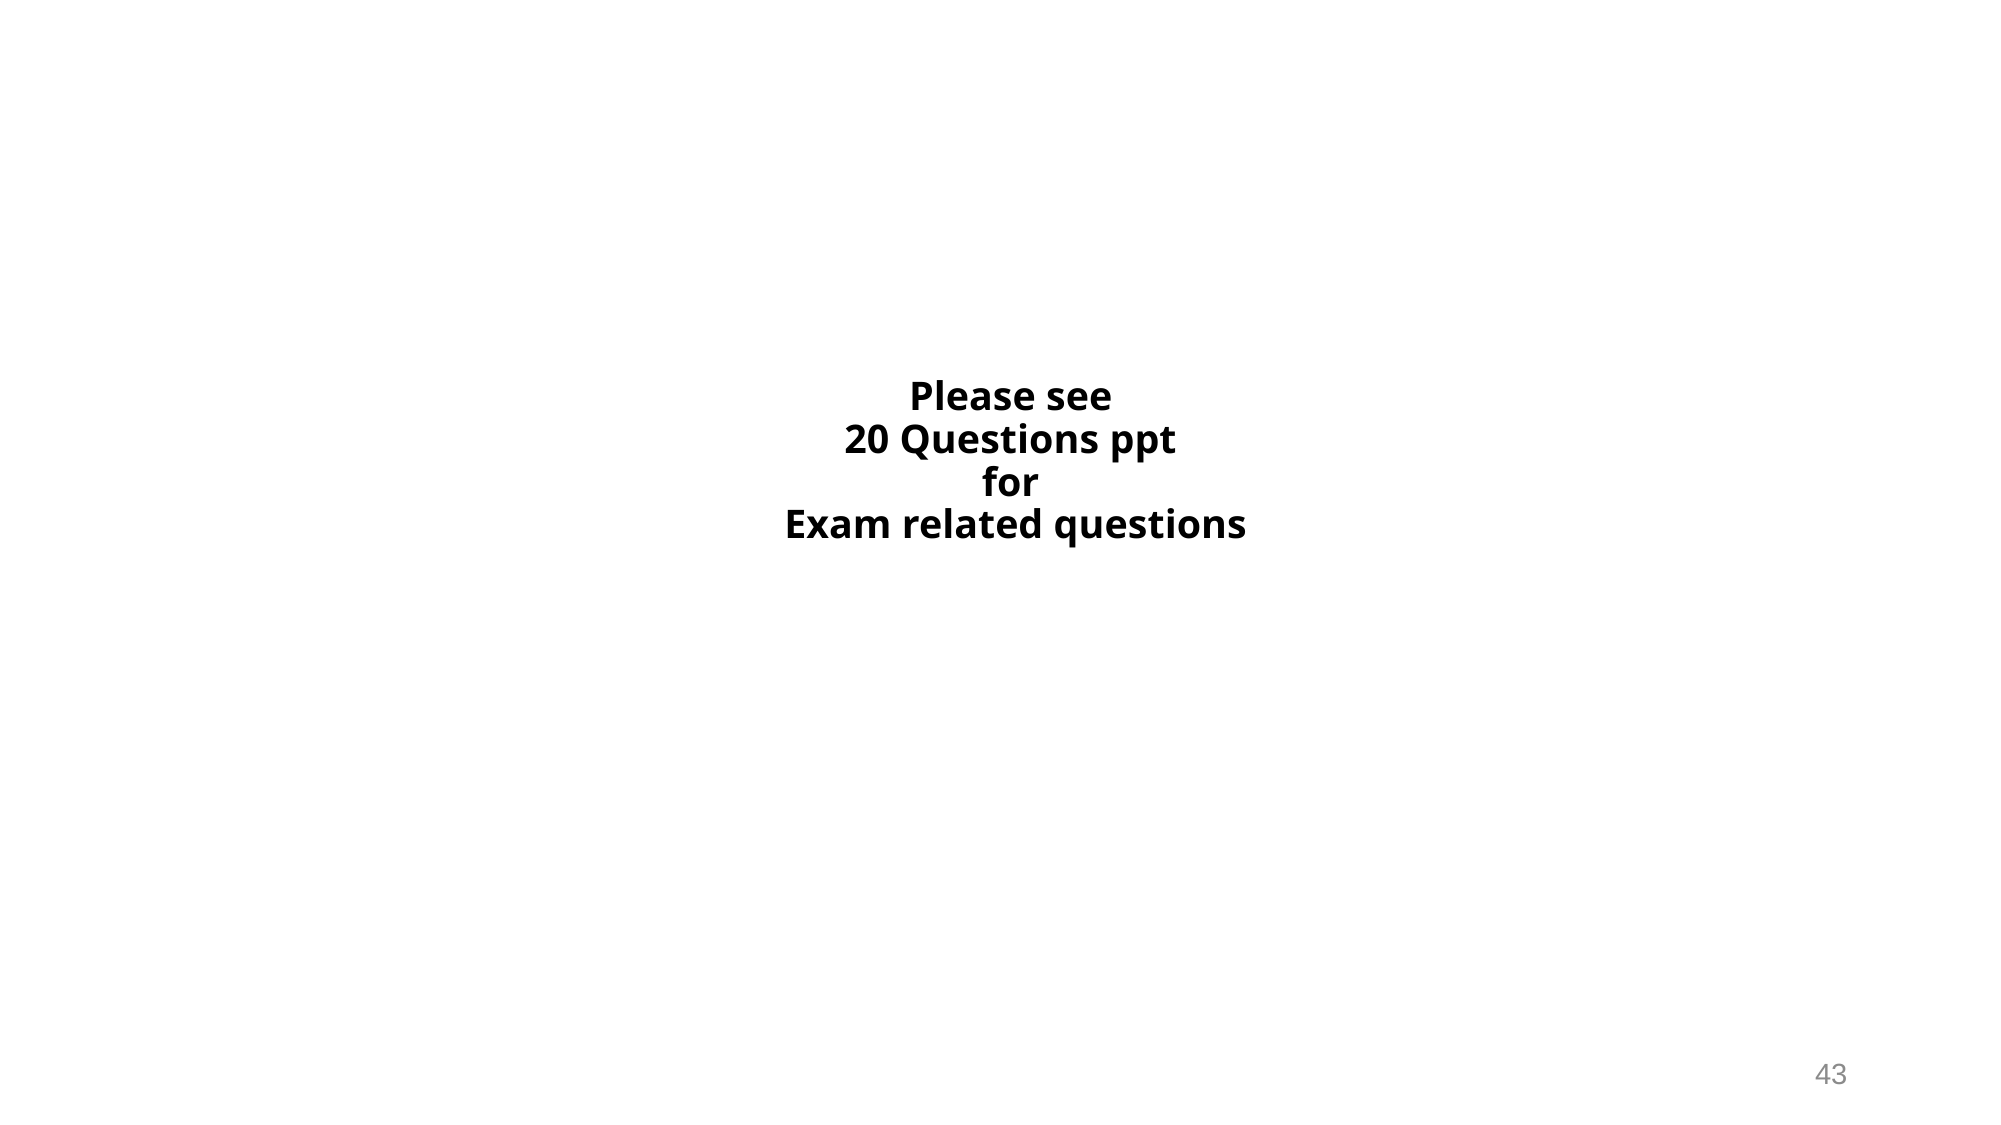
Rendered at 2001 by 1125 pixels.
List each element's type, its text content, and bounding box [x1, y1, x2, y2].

slide_number 43 [1412, 1042, 1863, 1103]
title Please see 20 Questions ppt for Exam related questions [340, 368, 1691, 556]
